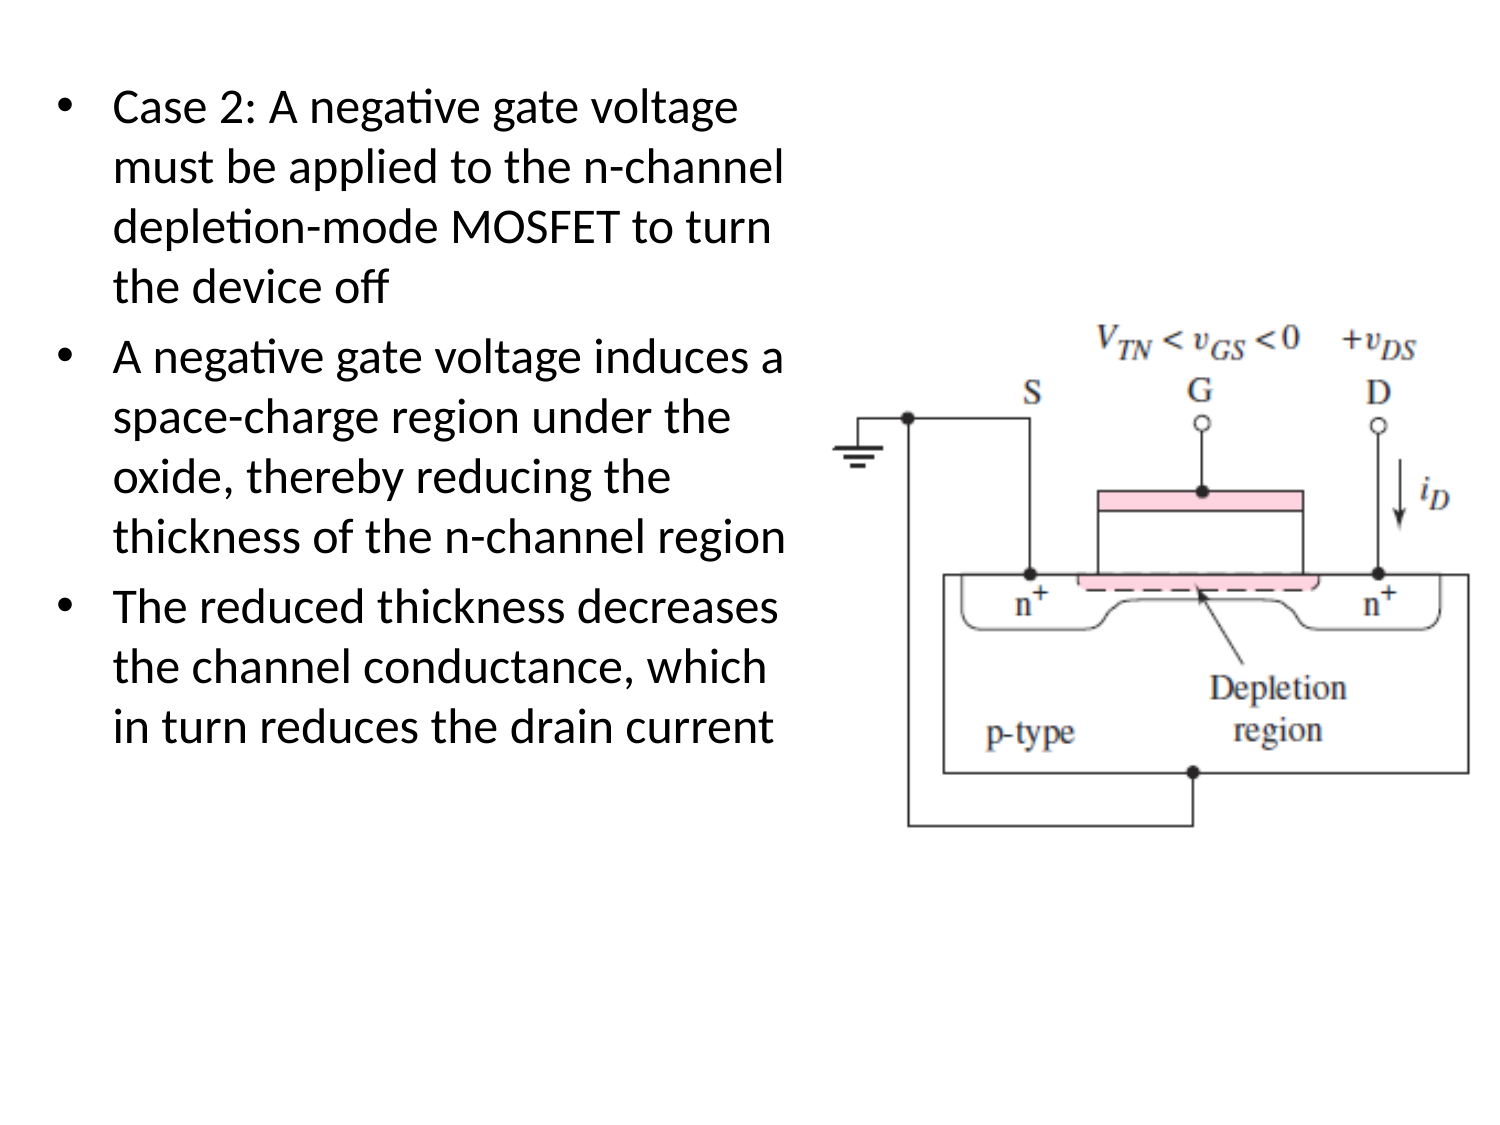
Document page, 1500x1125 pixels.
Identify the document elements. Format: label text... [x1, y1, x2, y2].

list Case 2: A negative gate voltage must be applied to the n-channel depletion-mode MOSFET to turn the device off A negative gate voltage induces a space-charge region under the oxide, thereby reducing the thickness of the n-channel region The reduced thickness decreases the channel conductance, which in turn reduces the drain current [41, 66, 809, 1083]
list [800, 290, 1500, 841]
